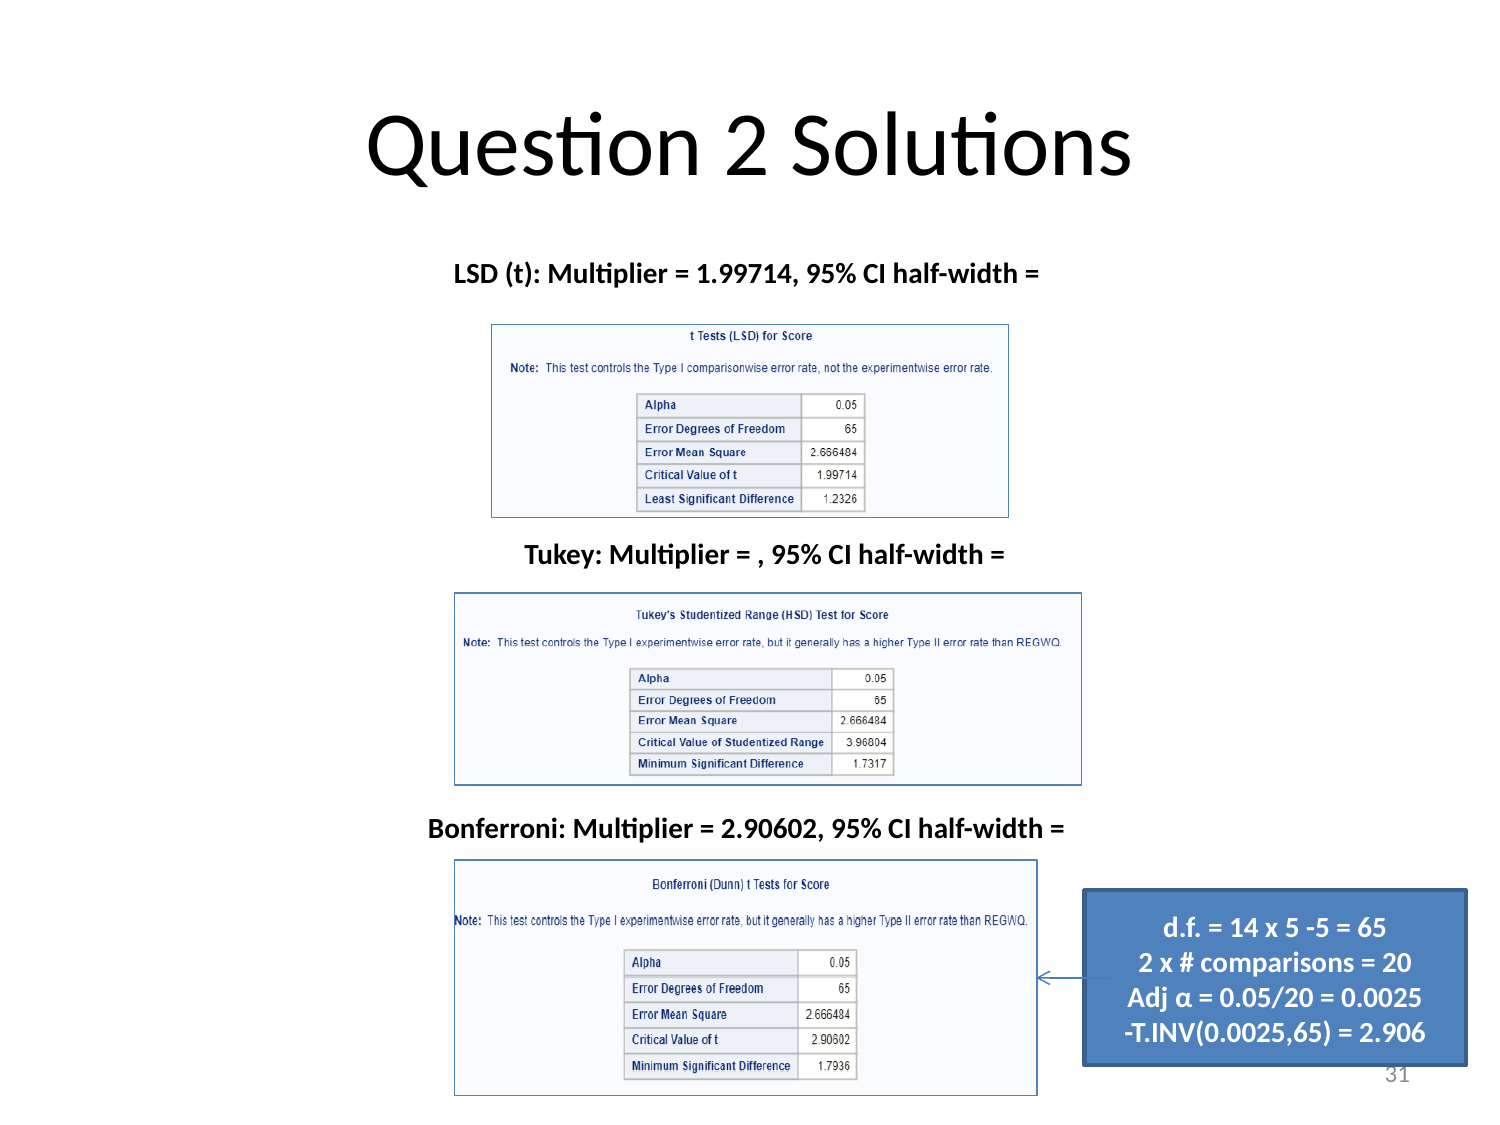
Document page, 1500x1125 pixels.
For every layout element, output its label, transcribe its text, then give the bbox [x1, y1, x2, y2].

slide_number 31 [1074, 1042, 1425, 1103]
picture [454, 860, 1037, 1096]
text_box d.f. = 14 x 5 -5 = 65 2 x # comparisons = 20 Adj α = 0.05/20 = 0.0025 -T.INV(0.0025,65) = 2.906 [1082, 888, 1468, 1067]
picture [454, 593, 1082, 785]
title Question 2 Solutions [75, 45, 1425, 233]
picture [491, 324, 1008, 518]
